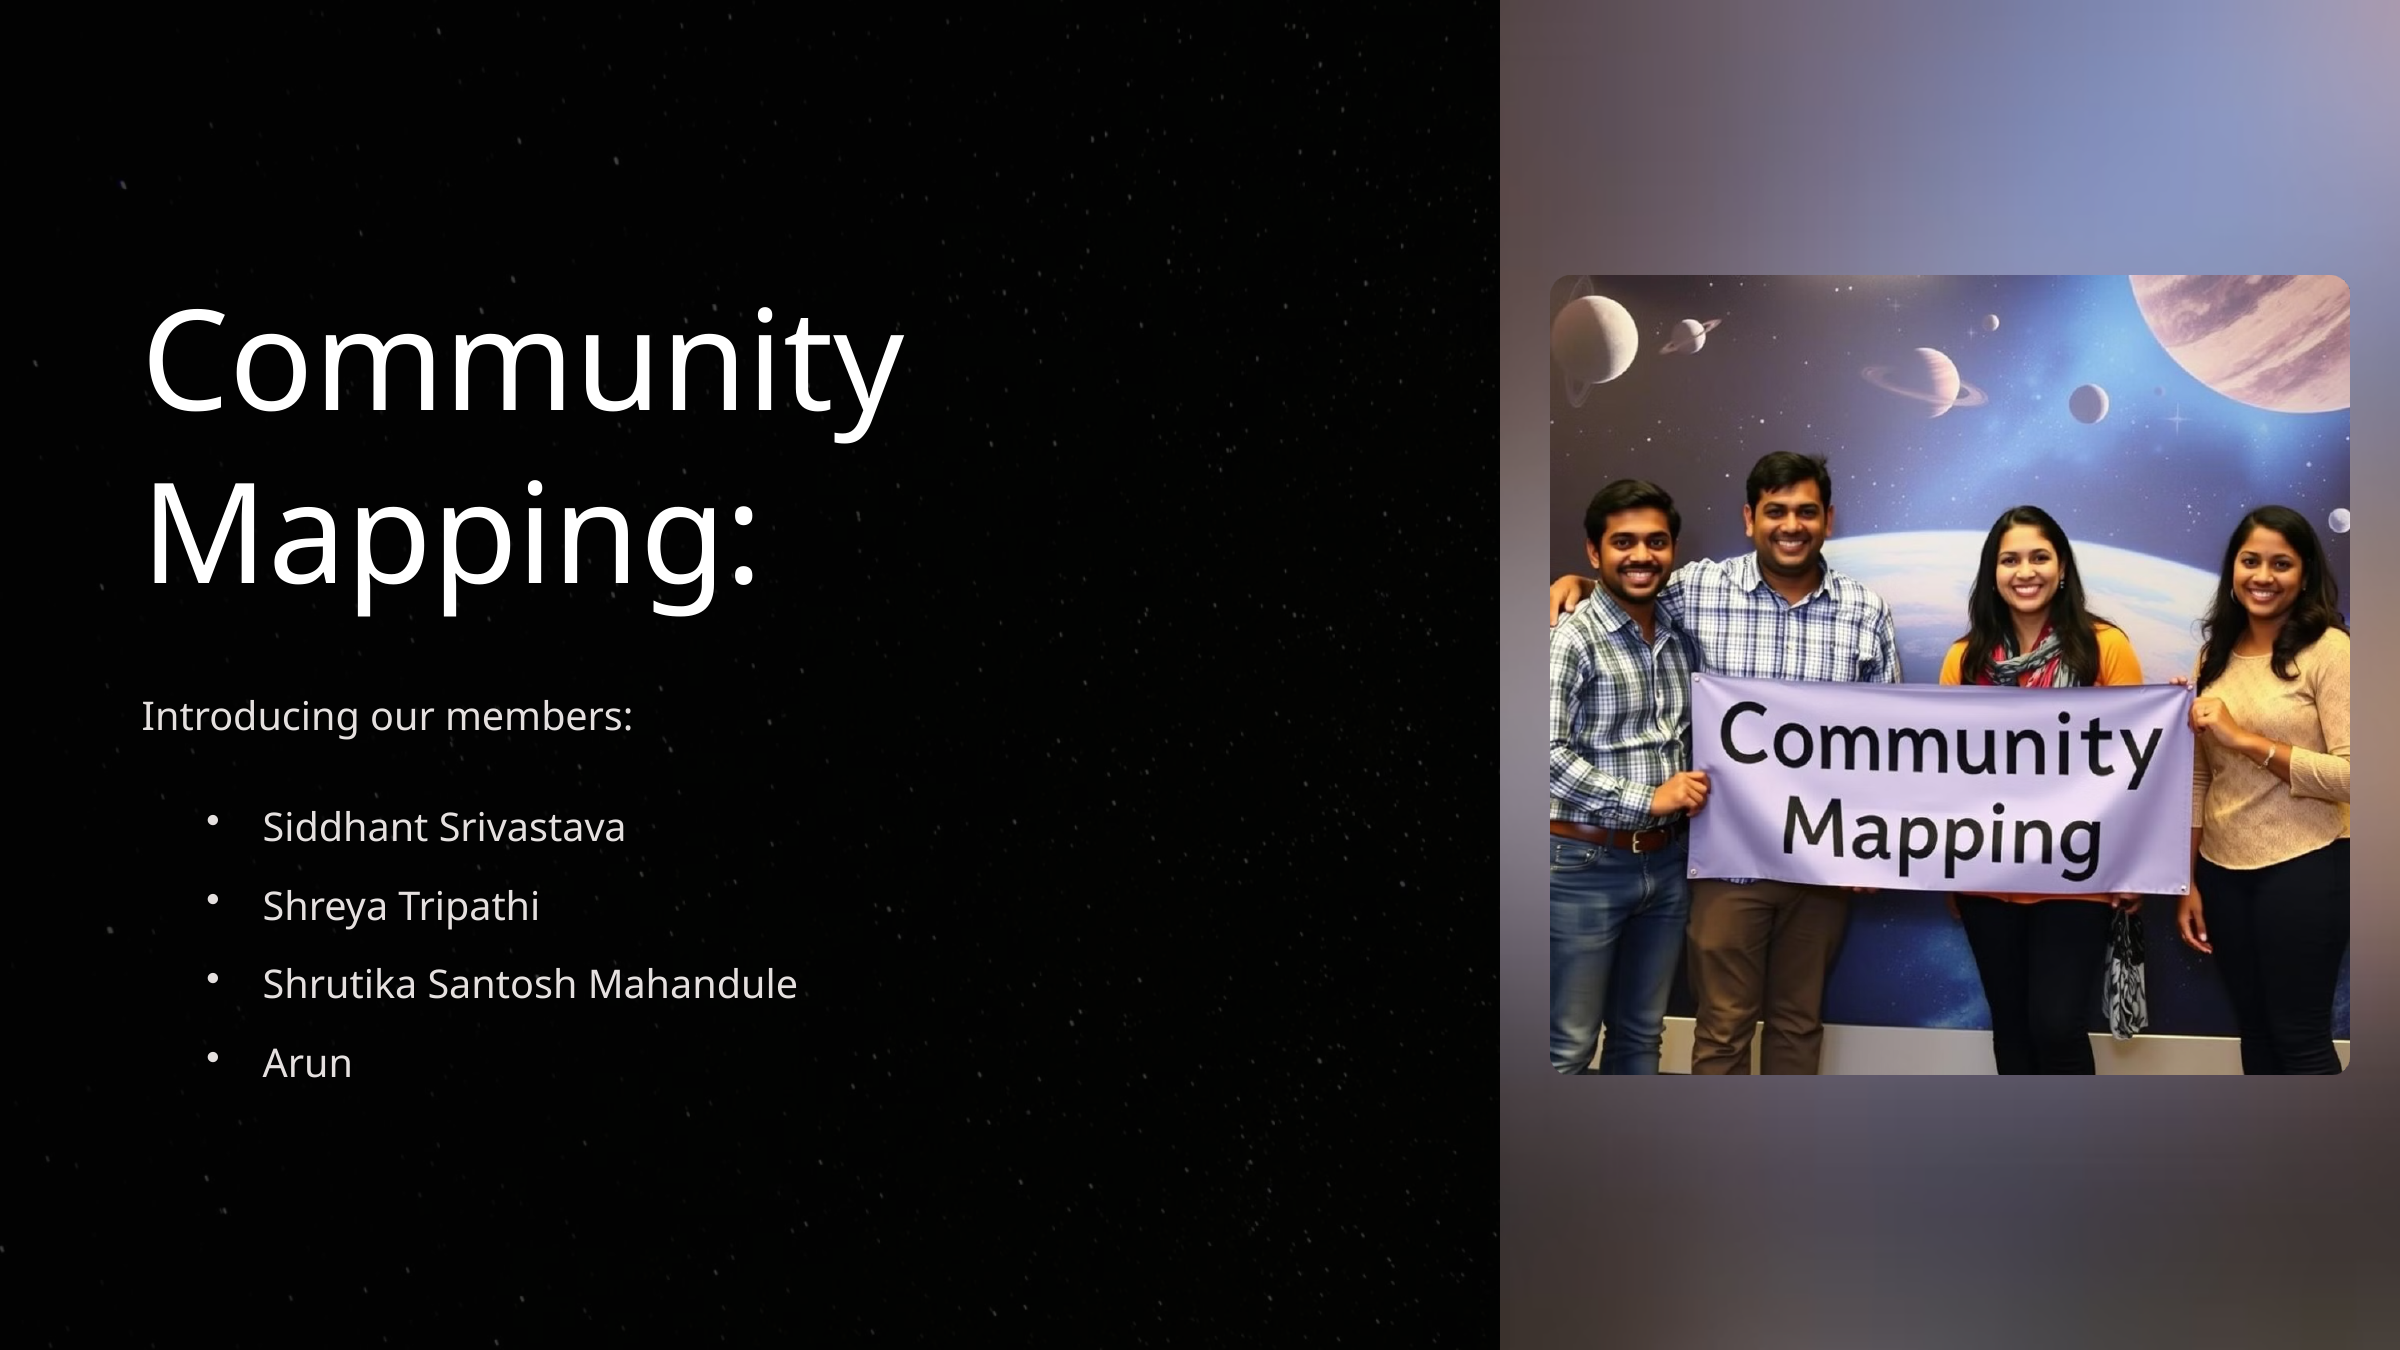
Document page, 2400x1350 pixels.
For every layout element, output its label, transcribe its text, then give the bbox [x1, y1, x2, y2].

picture [0, 0, 2400, 1350]
text_box Arun [206, 1021, 1359, 1086]
text_box Shrutika Santosh Mahandule [206, 942, 1359, 1008]
text_box Community Mapping: [141, 263, 1359, 614]
text_box Shreya Tripathi [206, 863, 1359, 929]
text_box Siddhant Srivastava [206, 784, 1359, 850]
text_box Introducing our members: [141, 673, 1359, 739]
